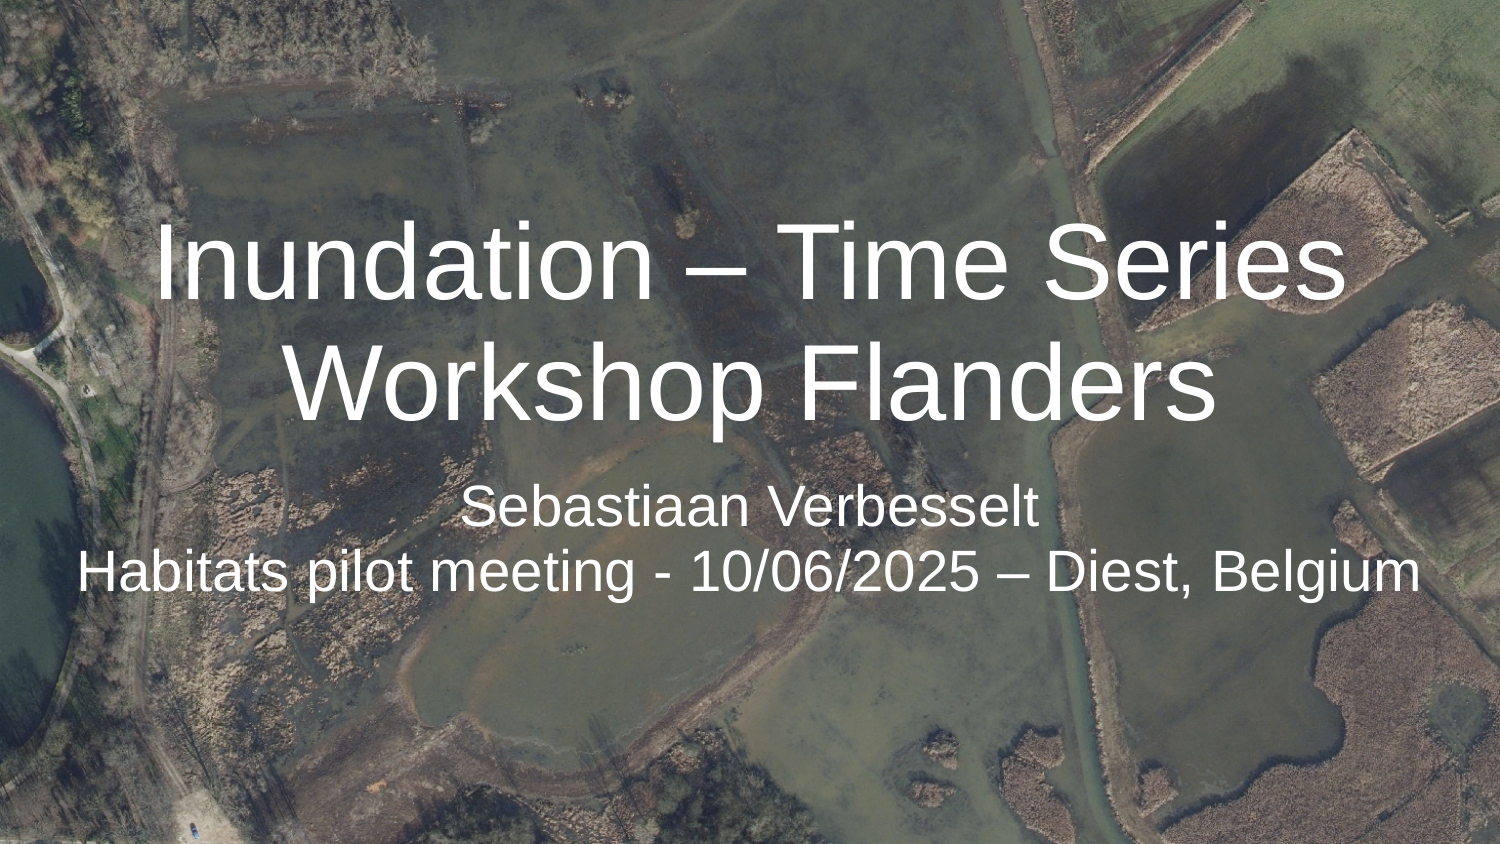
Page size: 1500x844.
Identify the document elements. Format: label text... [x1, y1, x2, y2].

picture [0, 0, 1500, 844]
subtitle Sebastiaan Verbesselt Habitats pilot meeting - 10/06/2025 – Diest, Belgium [51, 458, 1449, 638]
title Inundation – Time Series Workshop Flanders [51, 122, 1449, 458]
